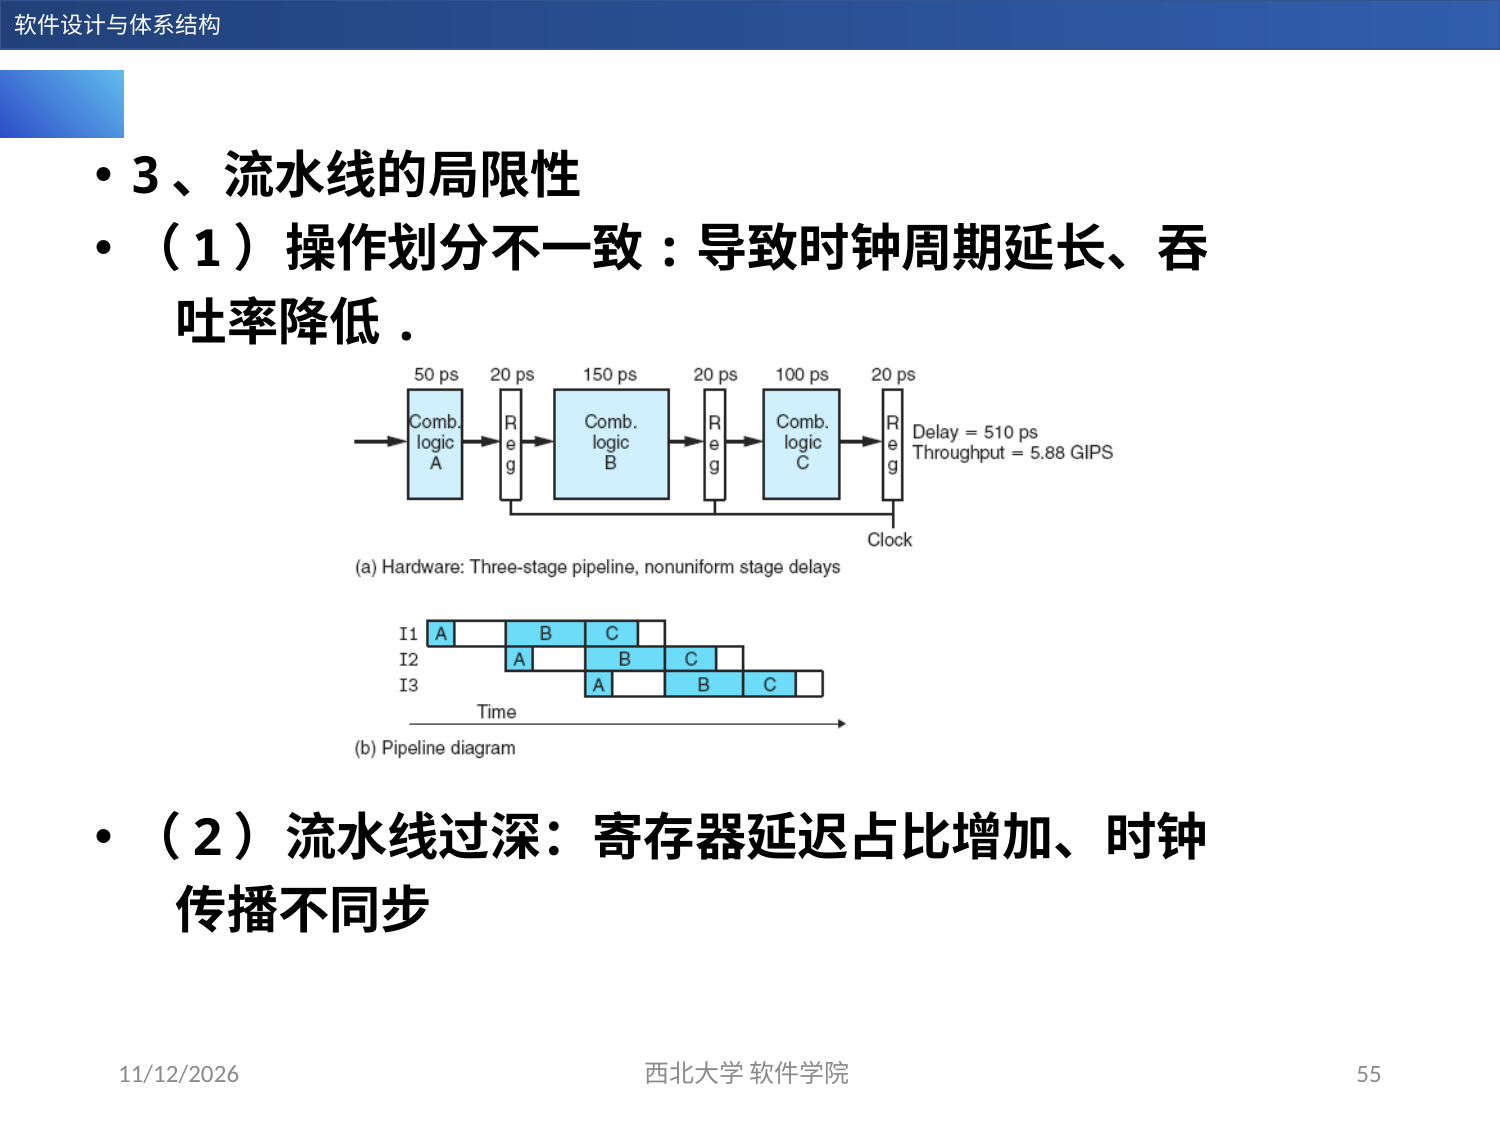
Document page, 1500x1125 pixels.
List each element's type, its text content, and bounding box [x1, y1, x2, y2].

picture [348, 359, 1118, 766]
list 3、流水线的局限性 （1）操作划分不一致:导致时钟周期延长、吞 吐率降低. （2）流水线过深：寄存器延迟占比增加、时钟 传播不同步 [79, 141, 1425, 953]
slide_number 55 [1059, 1042, 1397, 1103]
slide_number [103, 1042, 441, 1103]
footer 西北大学 软件学院 [496, 1042, 1004, 1103]
